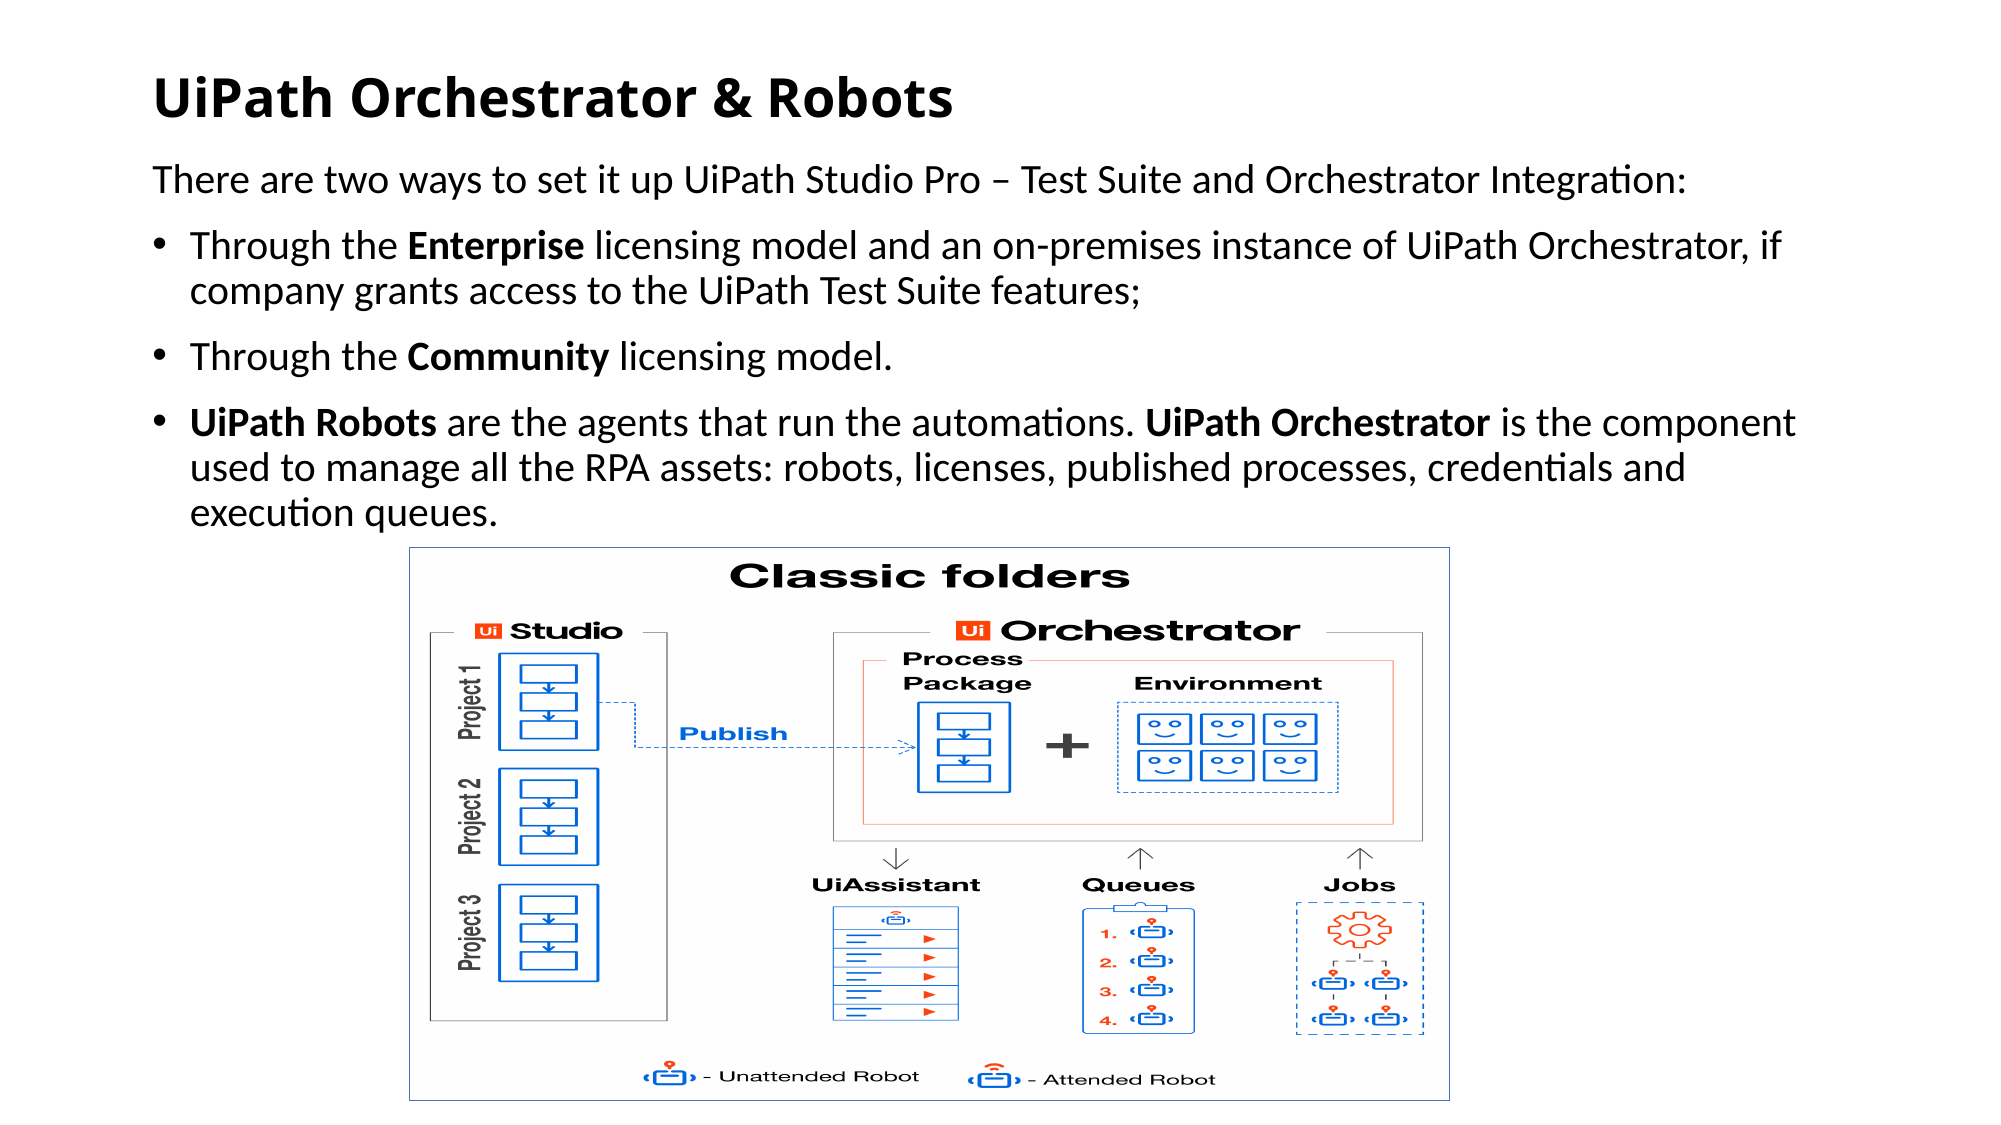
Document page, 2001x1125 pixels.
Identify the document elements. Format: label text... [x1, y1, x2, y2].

picture [409, 547, 1450, 1101]
title UiPath Orchestrator & Robots [137, 62, 1863, 149]
list There are two ways to set it up UiPath Studio Pro – Test Suite and Orchestrator Integration: Through the Enterprise licensing model and an on-premises instance of UiPath Orchestrator, if company grants access to the UiPath Test Suite features; Through the Community licensing model. UiPath Robots are the agents that run the automations. UiPath Orchestrator is the component used to manage all the RPA assets: robots, licenses, published processes, credentials and execution queues. [137, 149, 1863, 1014]
